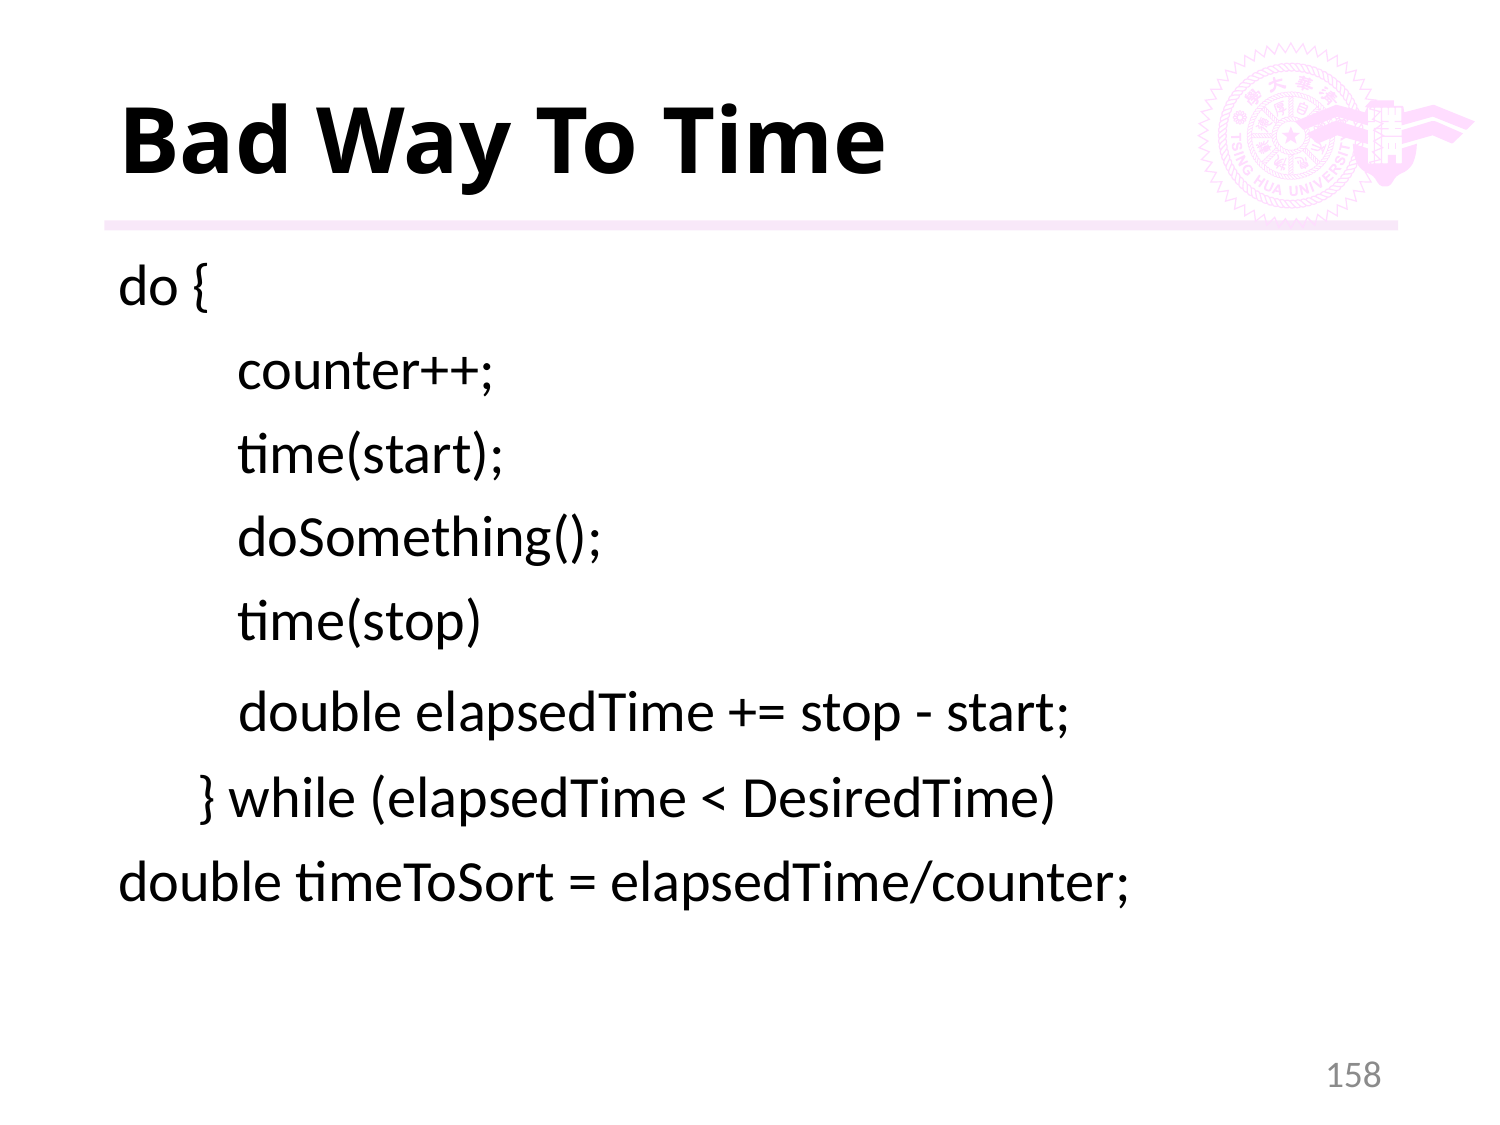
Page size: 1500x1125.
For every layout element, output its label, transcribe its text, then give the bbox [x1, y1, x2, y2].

slide_number 158 [1059, 1042, 1397, 1103]
title Bad Way To Time [103, 59, 1397, 228]
list do { counter++; time(start); doSomething(); time(stop) double elapsedTime += stop - start; } while (elapsedTime < DesiredTime) double timeToSort = elapsedTime/counter; [103, 247, 1397, 1014]
